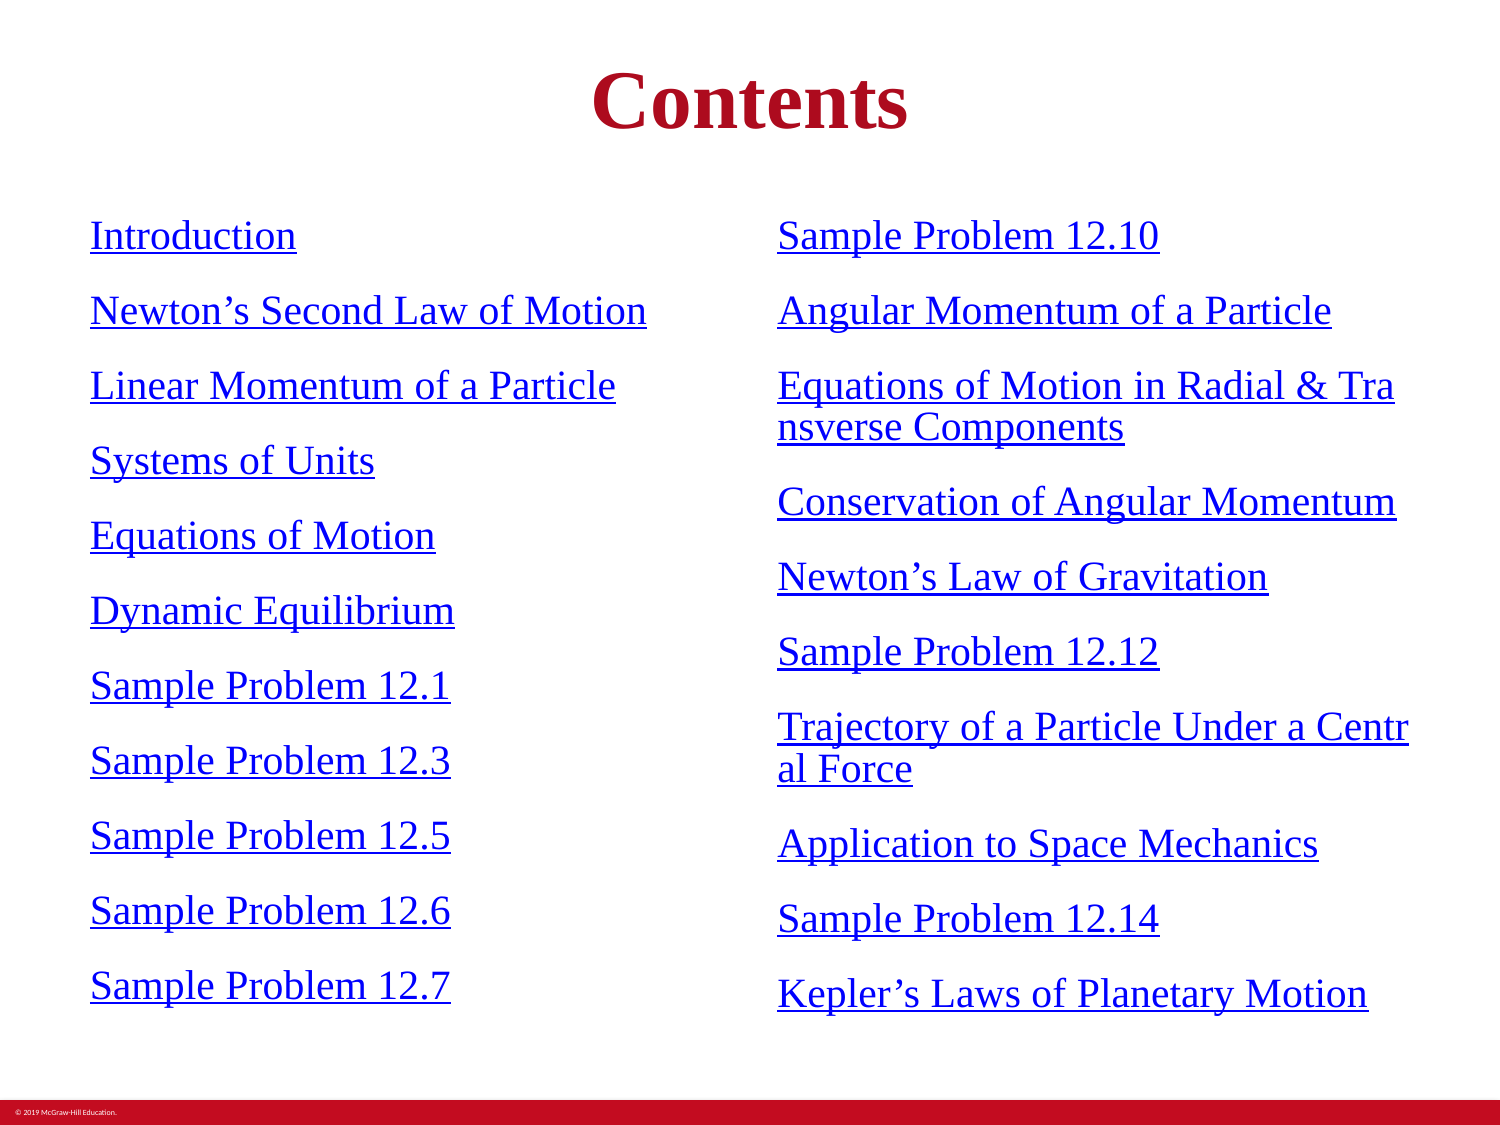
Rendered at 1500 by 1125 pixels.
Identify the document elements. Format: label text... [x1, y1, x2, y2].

list Introduction Newton’s Second Law of Motion Linear Momentum of a Particle Systems of Units Equations of Motion Dynamic Equilibrium Sample Problem 12.1 Sample Problem 12.3 Sample Problem 12.5 Sample Problem 12.6 Sample Problem 12.7 [75, 200, 738, 1038]
title Contents [75, 37, 1425, 138]
list Sample Problem 12.10 Angular Momentum of a Particle Equations of Motion in Radial & Transverse Components Conservation of Angular Momentum Newton’s Law of Gravitation Sample Problem 12.12 Trajectory of a Particle Under a Central Force Application to Space Mechanics Sample Problem 12.14 Kepler’s Laws of Planetary Motion [762, 200, 1425, 1075]
